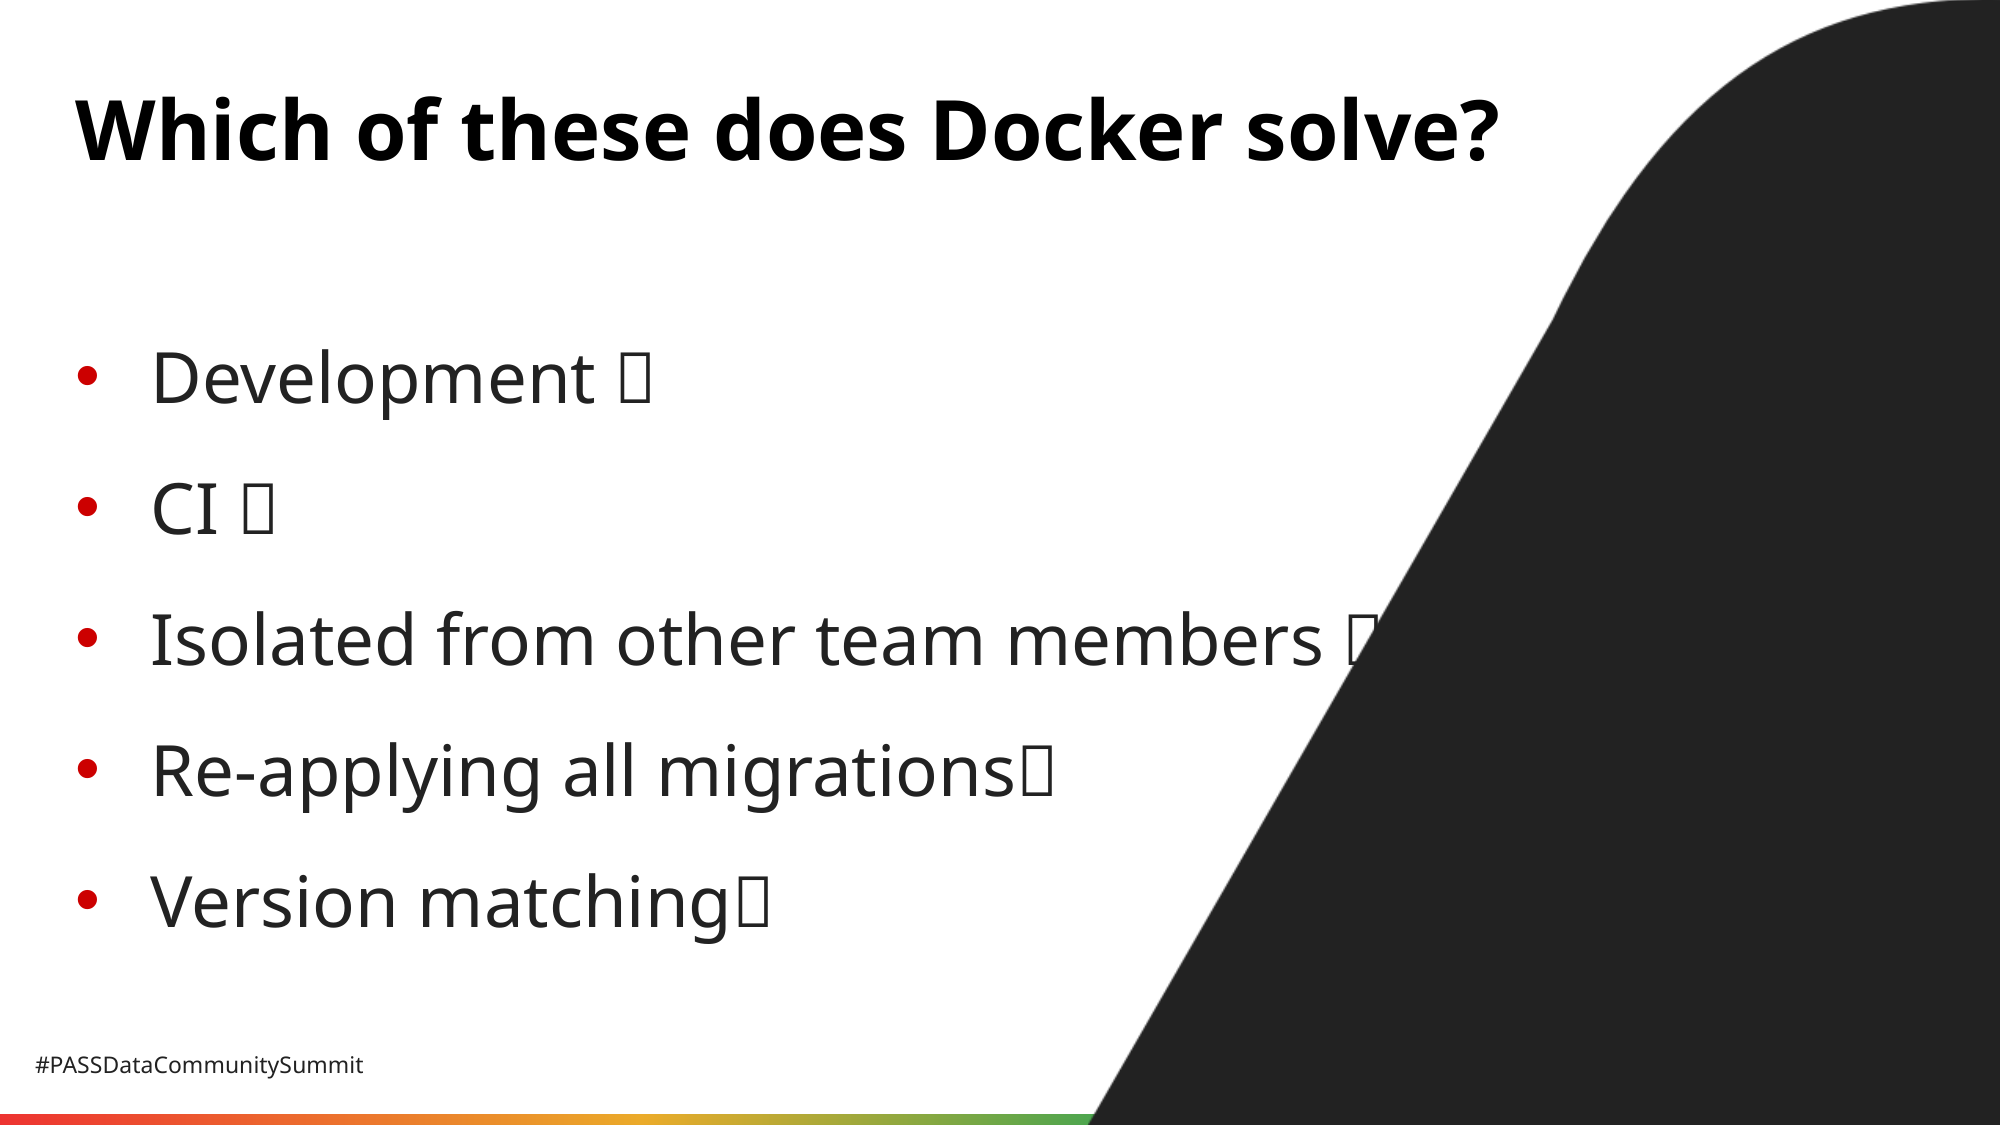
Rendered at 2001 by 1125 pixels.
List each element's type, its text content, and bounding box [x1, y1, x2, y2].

list Development ✅ CI ✅ Isolated from other team members ✅ Re-applying all migrations✅ Version matching✅ [60, 299, 1419, 1014]
title Which of these does Docker solve? [60, 80, 1606, 299]
picture [0, 1114, 1094, 1125]
